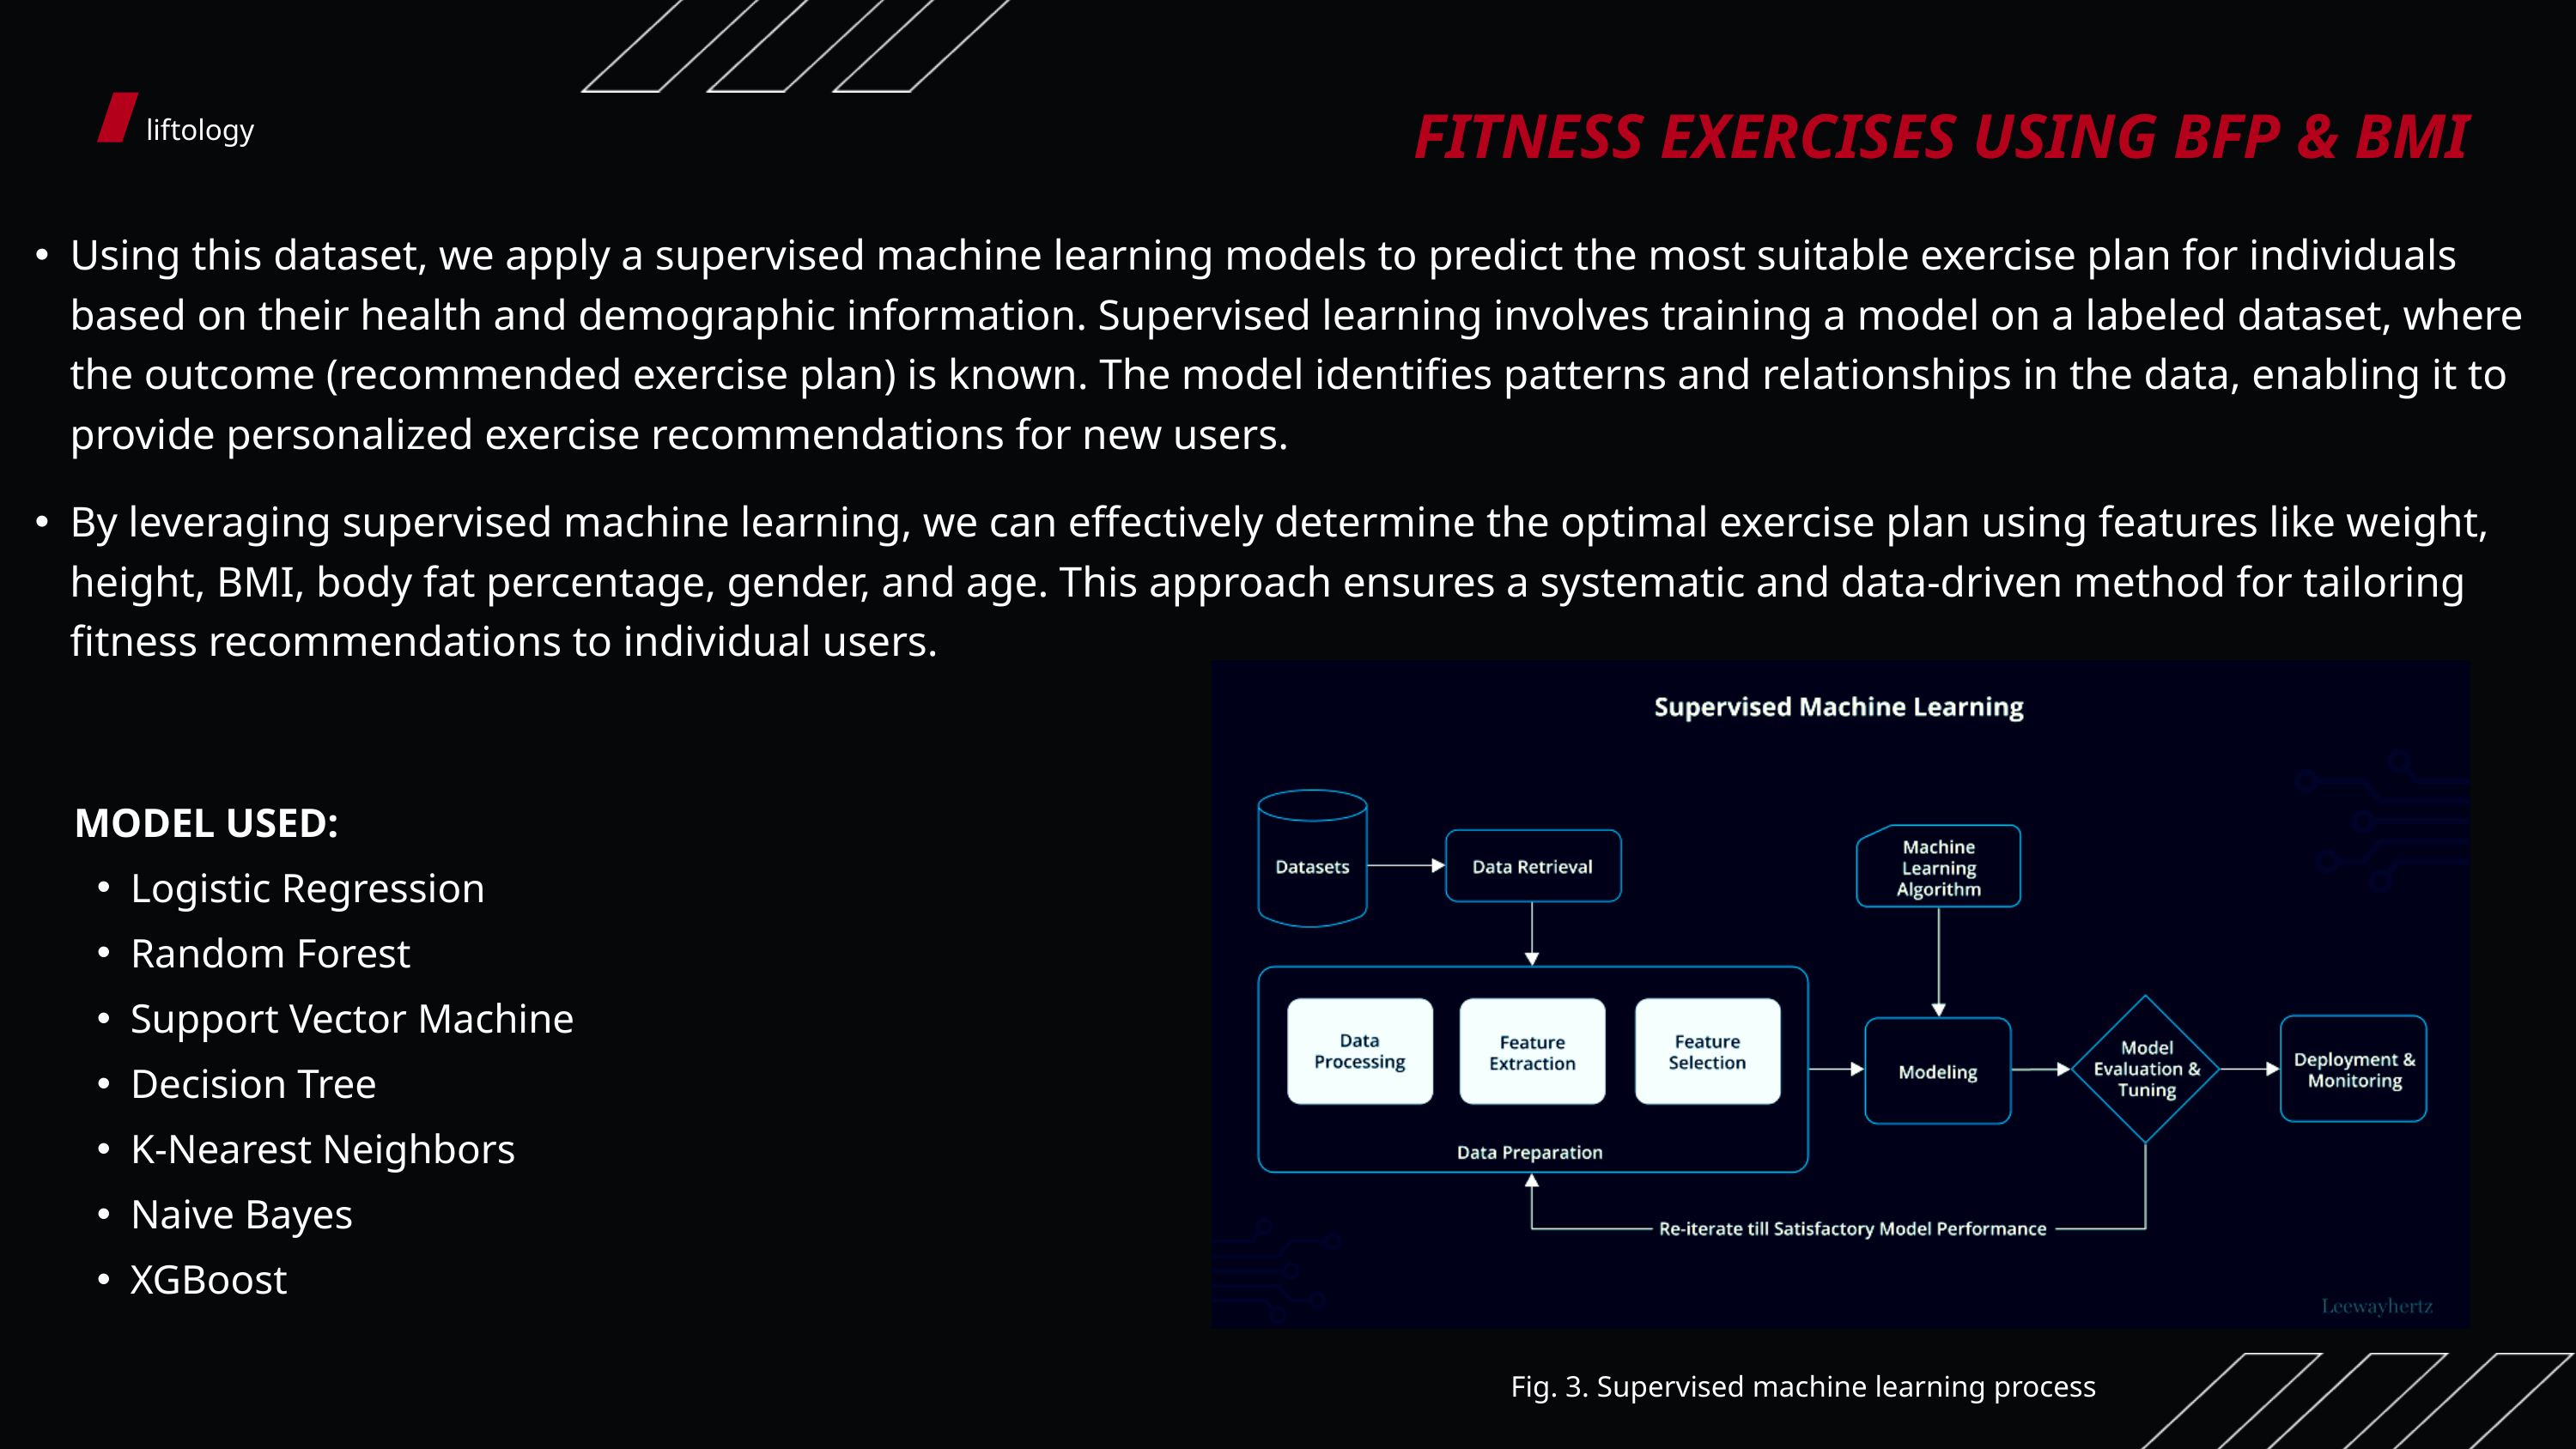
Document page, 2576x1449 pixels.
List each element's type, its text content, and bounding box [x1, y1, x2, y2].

text_box MODEL USED: Logistic Regression Random Forest Support Vector Machine Decision Tree K-Nearest Neighbors Naive Bayes XGBoost [63, 779, 820, 1302]
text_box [96, 92, 139, 142]
text_box Fig. 3. Supervised machine learning process [1497, 1363, 2111, 1404]
text_box By leveraging supervised machine learning, we can effectively determine the optimal exercise plan using features like weight, height, BMI, body fat percentage, gender, and age. This approach ensures a systematic and data-driven method for tailoring fitness recommendations to individual users. [0, 485, 2557, 665]
text_box Using this dataset, we apply a supervised machine learning models to predict the most suitable exercise plan for individuals based on their health and demographic information. Supervised learning involves training a model on a labeled dataset, where the outcome (recommended exercise plan) is known. The model identifies patterns and relationships in the data, enabling it to provide personalized exercise recommendations for new users. [0, 218, 2576, 458]
text_box liftology [146, 106, 442, 147]
text_box [2122, 1353, 2576, 1449]
text_box [1211, 665, 2470, 1329]
text_box [580, 0, 1035, 93]
text_box FITNESS EXERCISES USING BFP & BMI [1369, 85, 2532, 218]
